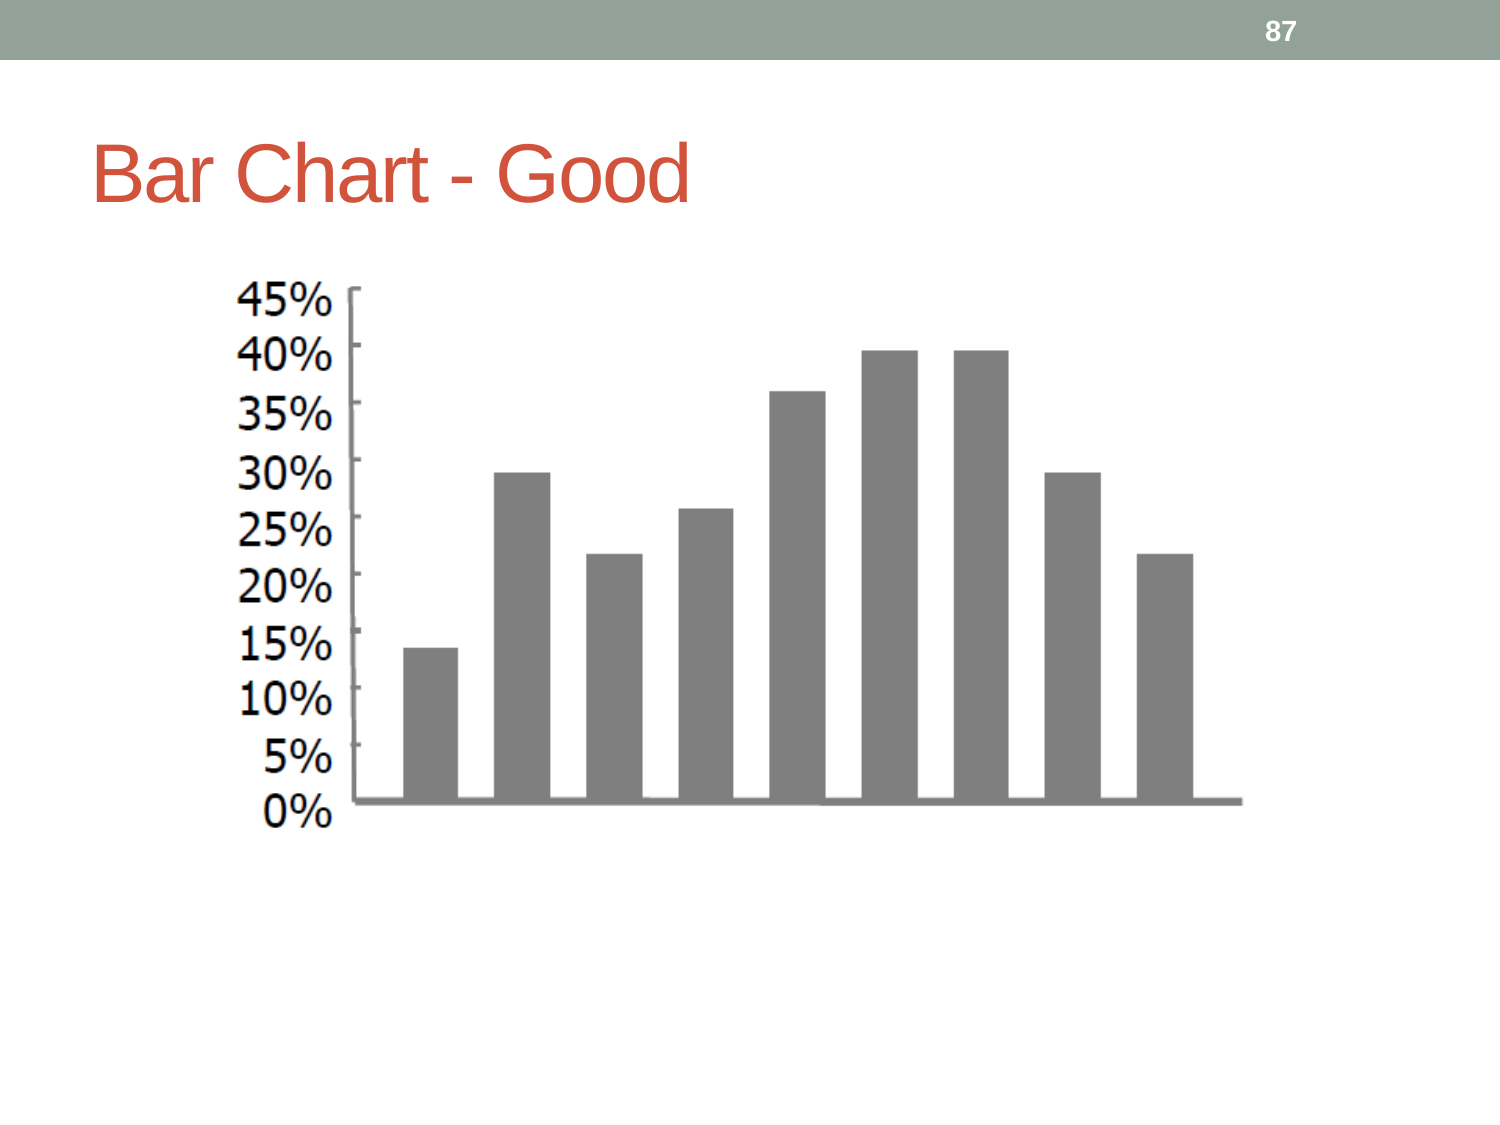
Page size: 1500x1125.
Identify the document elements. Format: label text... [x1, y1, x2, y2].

picture [208, 260, 1292, 865]
title Bar Chart - Good [75, 87, 1425, 250]
slide_number 87 [1250, 3, 1425, 57]
